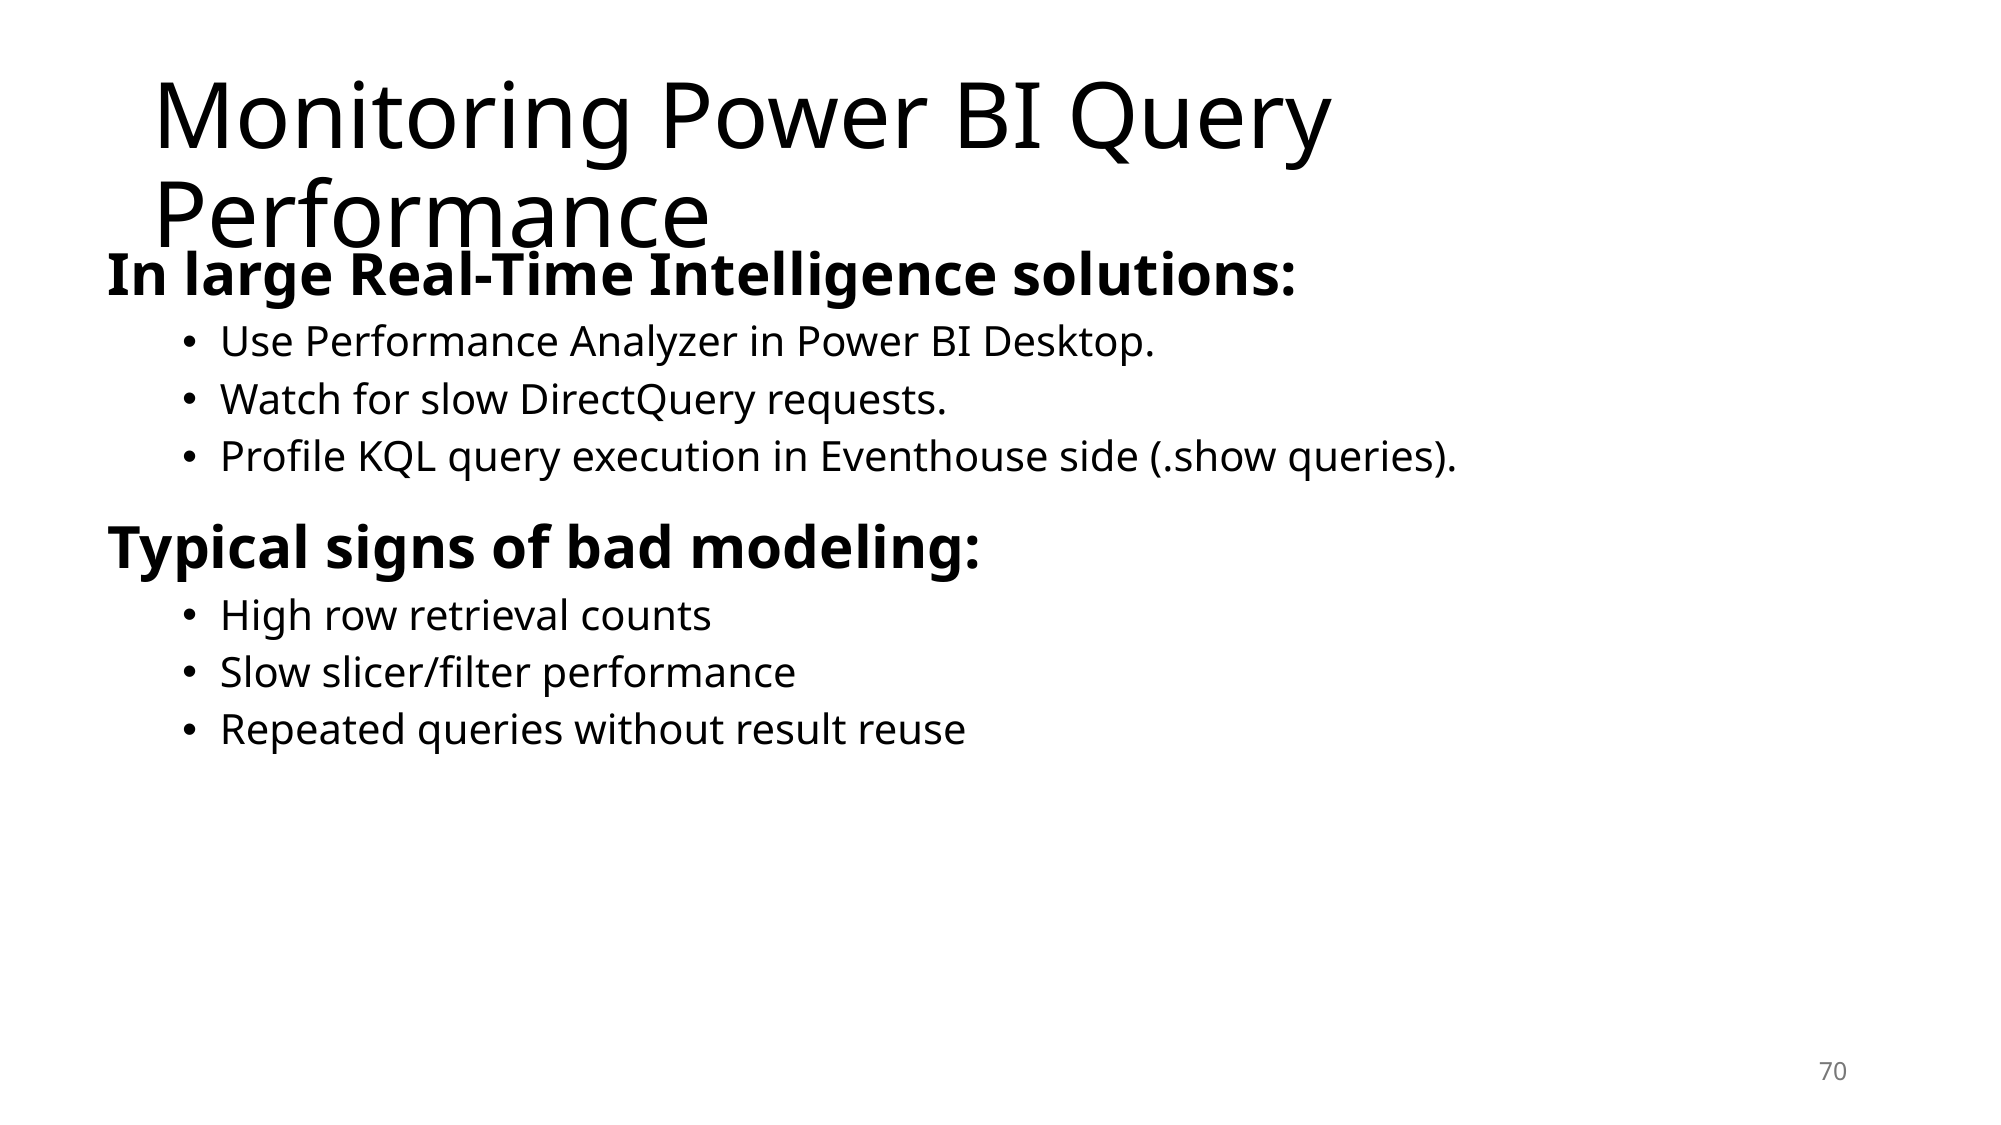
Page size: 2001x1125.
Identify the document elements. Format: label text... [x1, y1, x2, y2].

list In large Real-Time Intelligence solutions: Use Performance Analyzer in Power BI Desktop. Watch for slow DirectQuery requests. Profile KQL query execution in Eventhouse side (.show queries). Typical signs of bad modeling: High row retrieval counts Slow slicer/filter performance Repeated queries without result reuse [92, 237, 1908, 891]
title Monitoring Power BI Query Performance [137, 59, 1863, 237]
slide_number 70 [1412, 1042, 1863, 1103]
